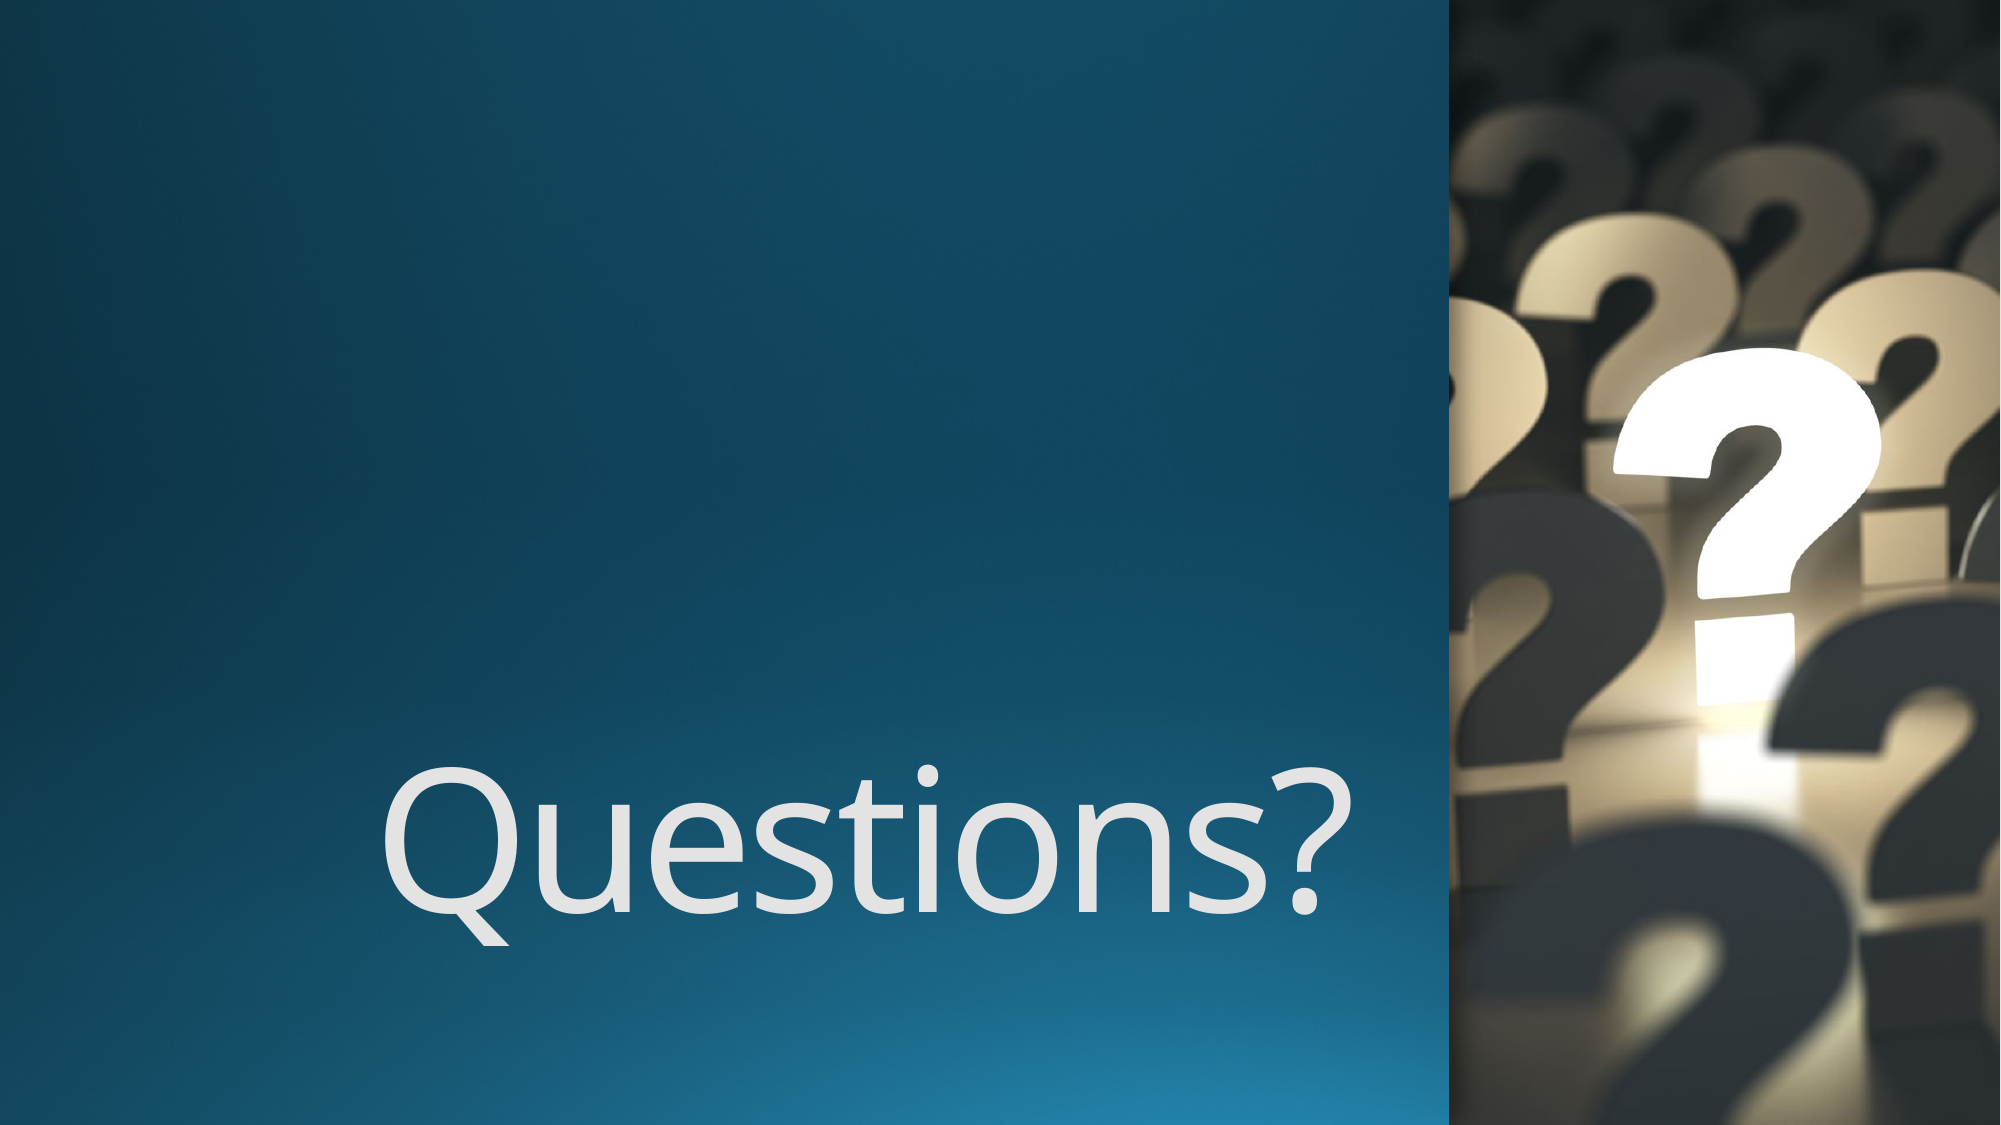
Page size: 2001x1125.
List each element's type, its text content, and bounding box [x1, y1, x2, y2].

title Questions? [101, 732, 1371, 1002]
text_box [0, 0, 1448, 1125]
picture [1448, 0, 2001, 1125]
